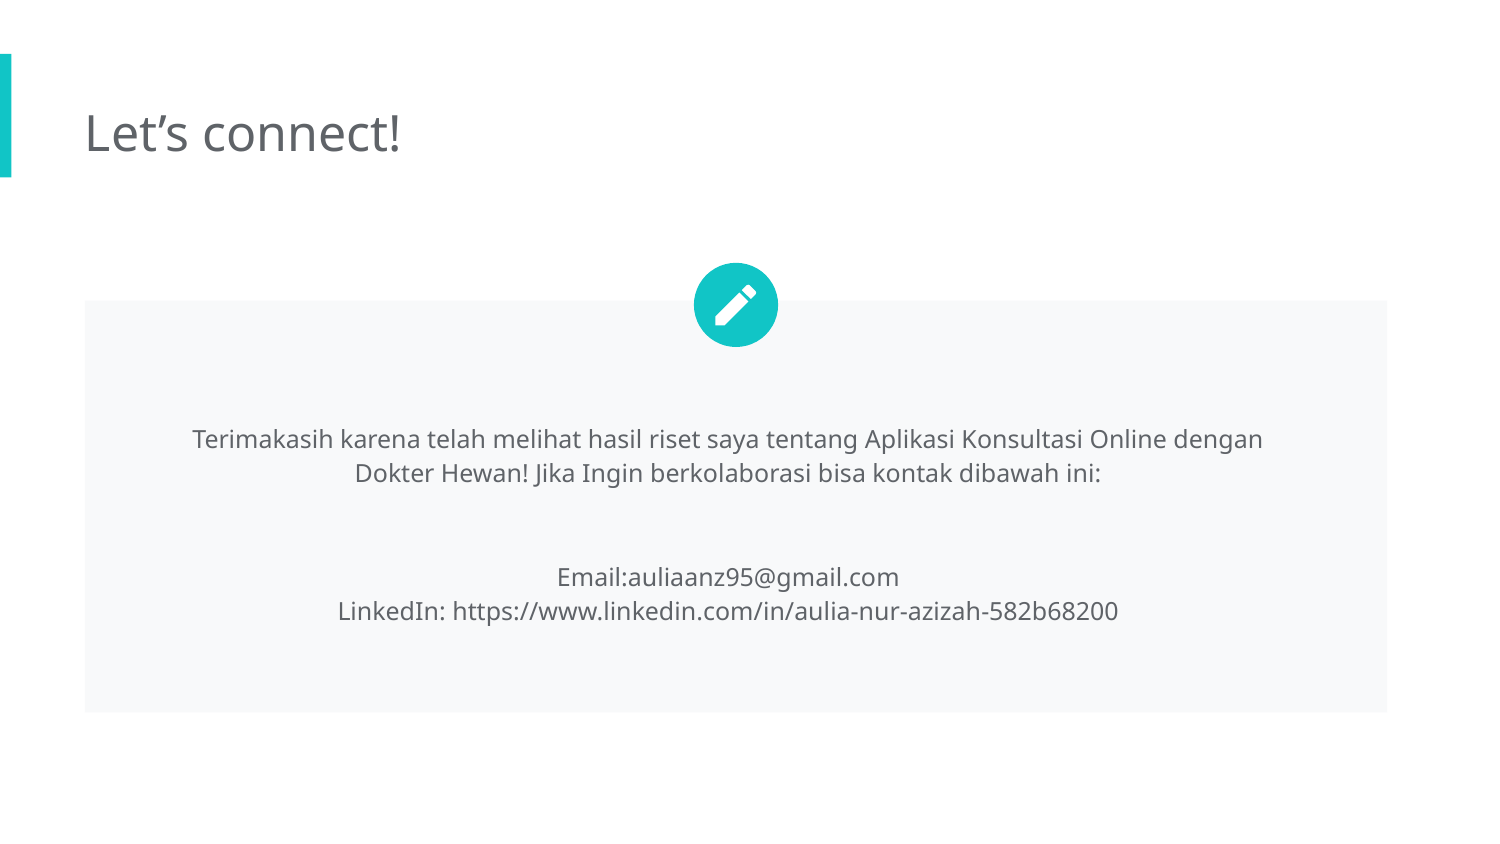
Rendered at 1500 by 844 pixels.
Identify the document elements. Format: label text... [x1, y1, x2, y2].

text_box [715, 292, 749, 326]
text_box [693, 262, 779, 348]
text_box Terimakasih karena telah melihat hasil riset saya tentang Aplikasi Konsultasi Online dengan Dokter Hewan! Jika Ingin berkolaborasi bisa kontak dibawah ini: Email:auliaanz95@gmail.com LinkedIn: https://www.linkedin.com/in/aulia-nur-azizah-582b68200 [150, 403, 1322, 641]
text_box [741, 284, 757, 300]
text_box [84, 300, 1388, 713]
text_box Let’s connect! [84, 85, 894, 176]
